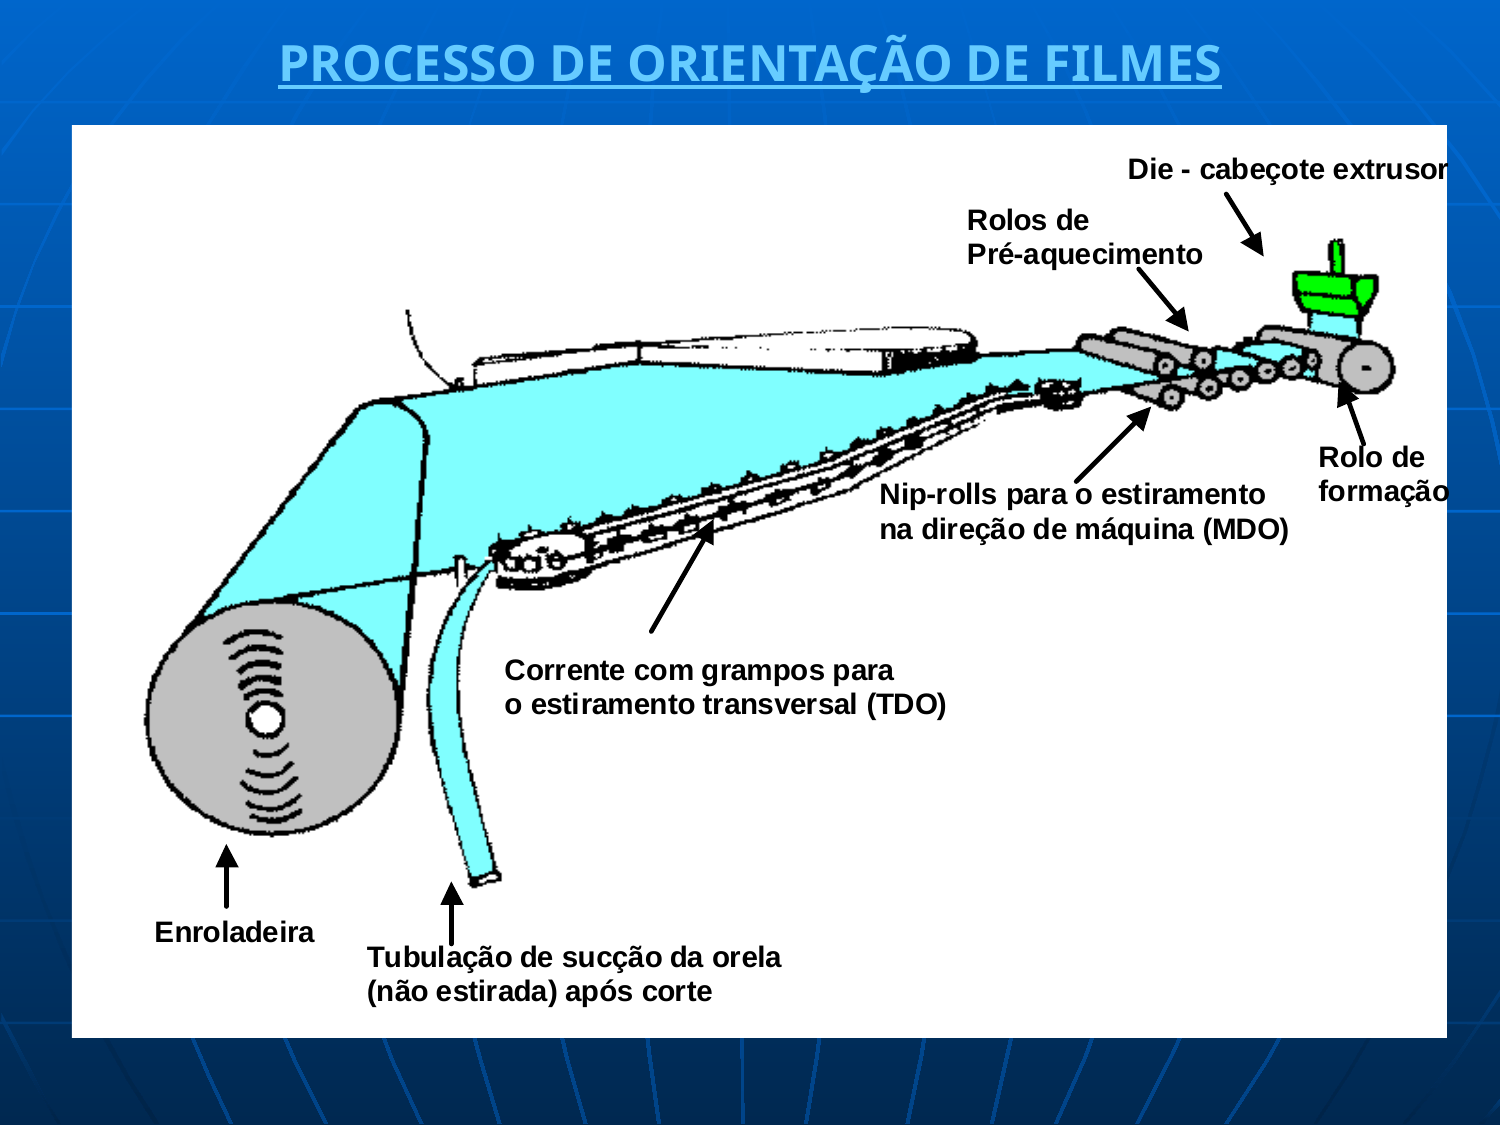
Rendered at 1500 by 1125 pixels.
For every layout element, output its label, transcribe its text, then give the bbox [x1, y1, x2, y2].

picture [71, 124, 1472, 1038]
text_box PROCESSO DE ORIENTAÇÃO DE FILMES [174, 12, 1325, 50]
